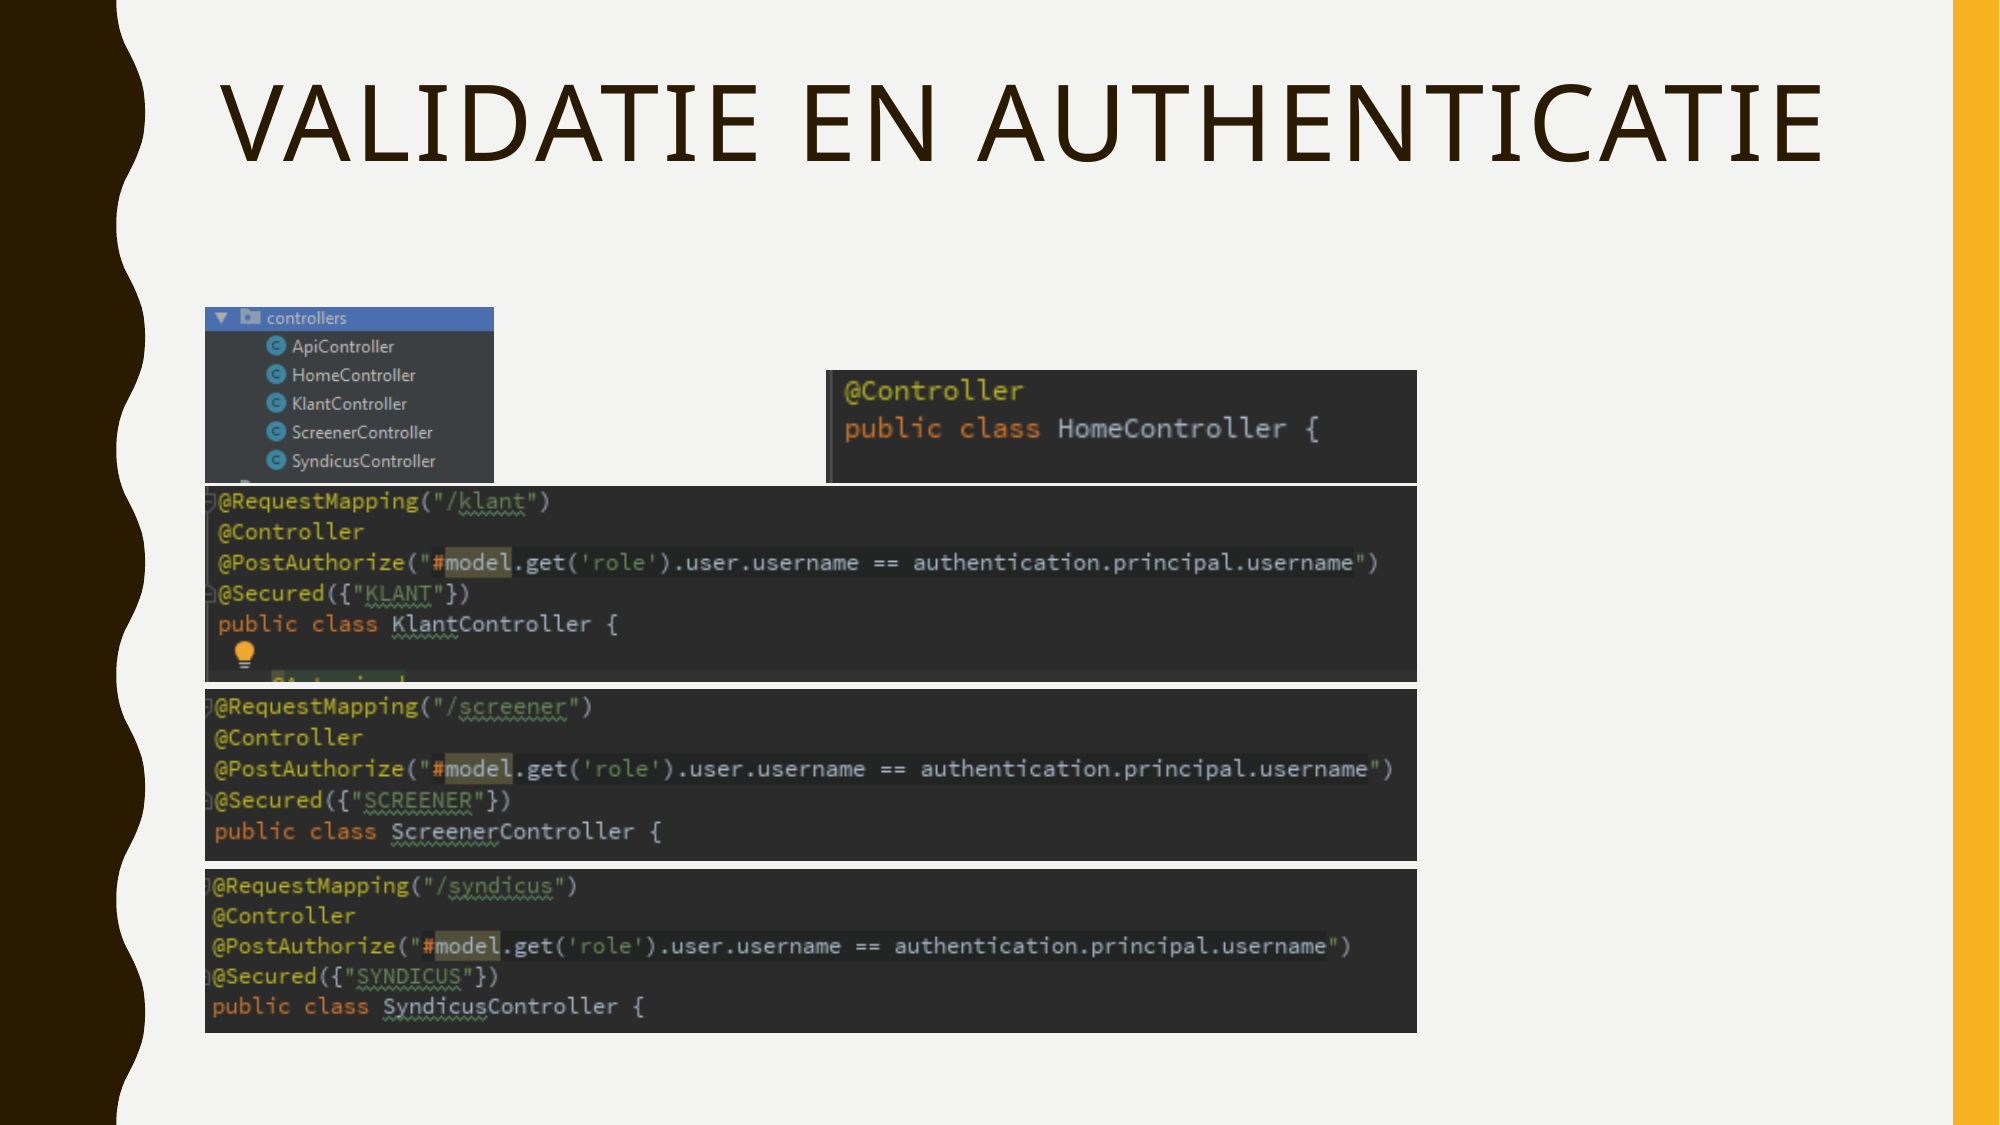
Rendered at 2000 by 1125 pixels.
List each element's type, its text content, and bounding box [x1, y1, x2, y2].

picture [205, 307, 494, 484]
picture [205, 869, 1417, 1033]
picture [205, 689, 1417, 861]
picture [205, 486, 1417, 682]
picture [826, 370, 1417, 484]
title Validatie en authenticatie [205, 62, 1875, 308]
